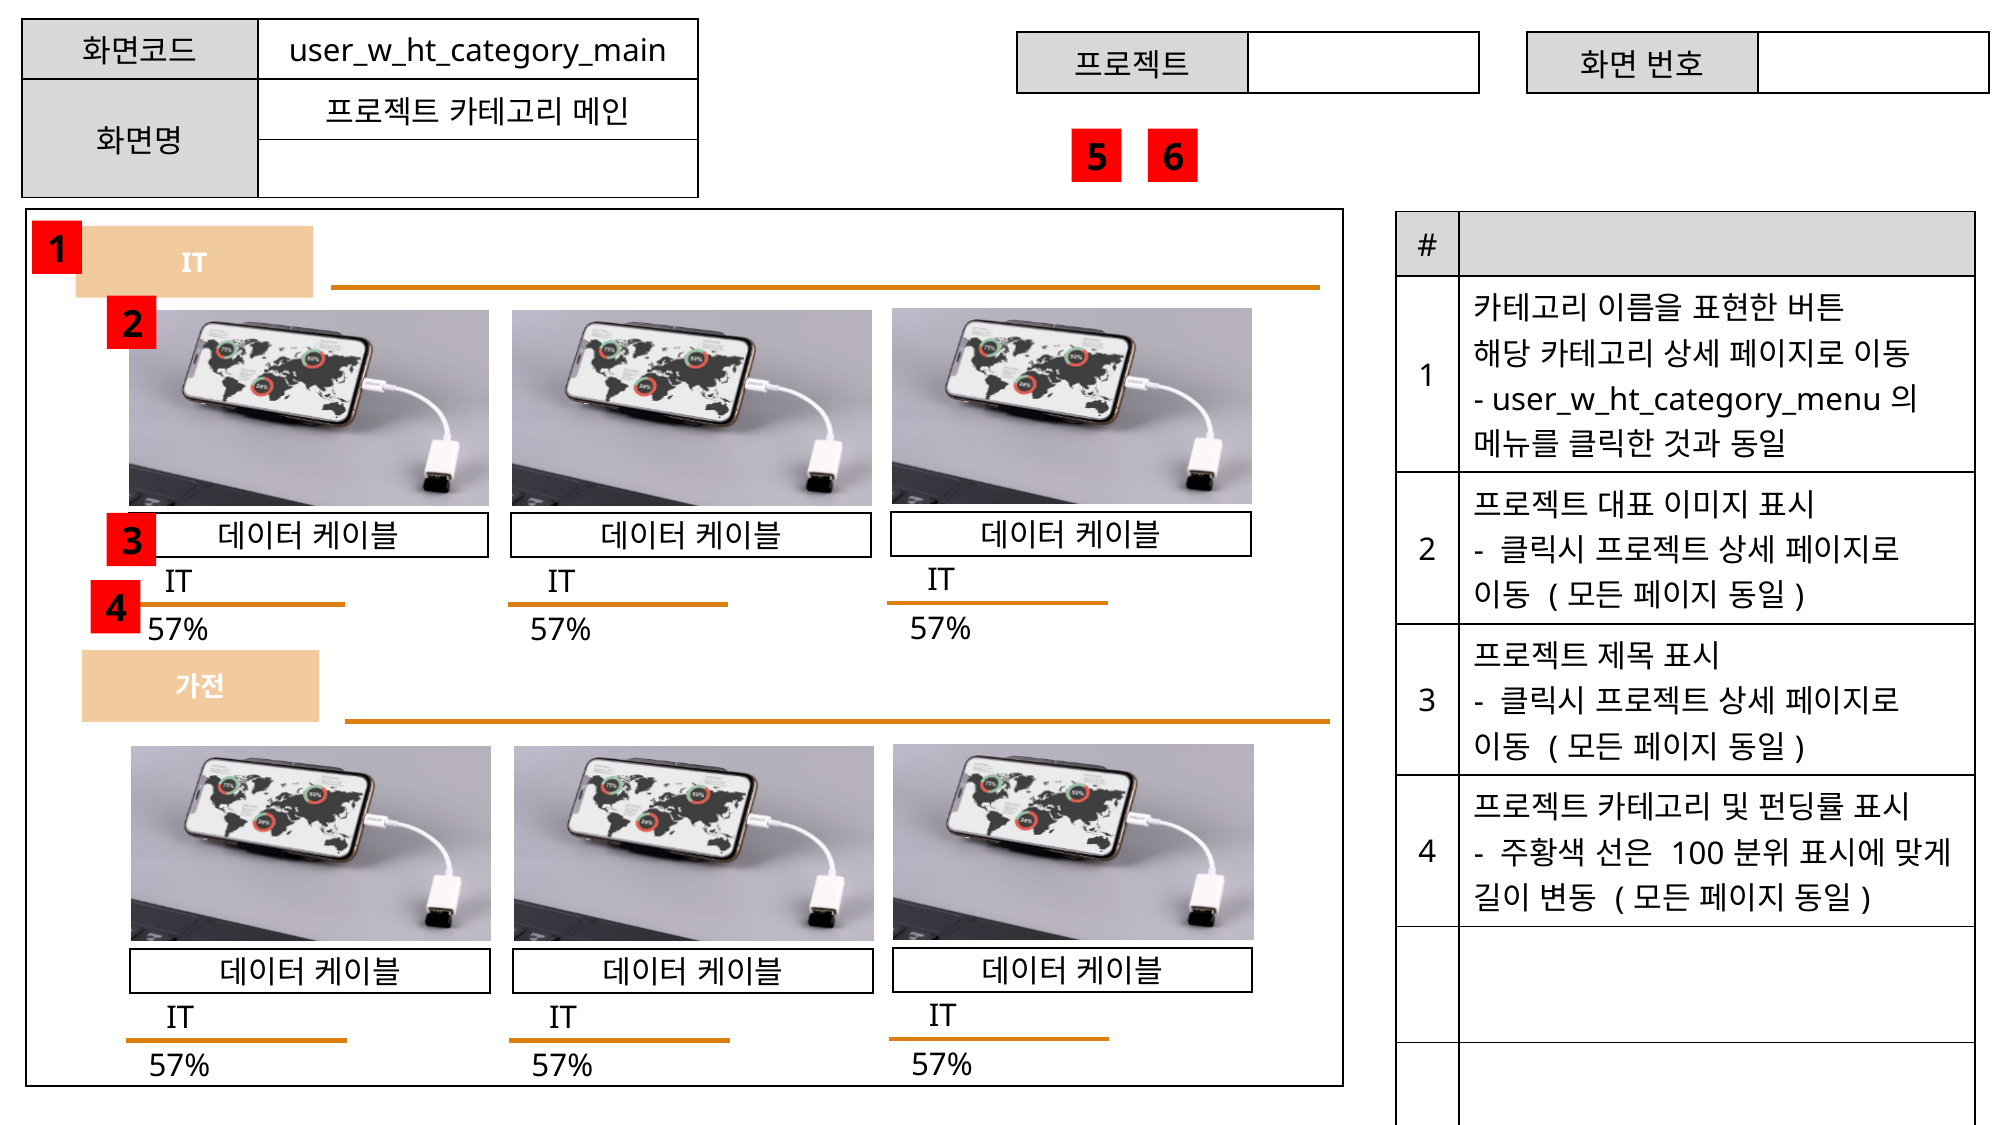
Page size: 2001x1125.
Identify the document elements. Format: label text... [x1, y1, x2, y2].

text_box 6 [1147, 128, 1198, 182]
table_cell 4 [1397, 776, 1458, 926]
table_header [1249, 33, 1478, 92]
table_cell 프로젝트 카테고리 및 펀딩률 표시 - 주황색 선은 100분위 표시에 맞게 길이 변동 (모든 페이지 동일) [1460, 776, 1974, 926]
table_cell 프로젝트 카테고리 메인 [259, 80, 697, 139]
table_header 프로젝트 [1018, 33, 1247, 92]
table_cell [1460, 1043, 1974, 1125]
table_cell 카테고리 이름을 표현한 버튼 해당 카테고리 상세 페이지로 이동 - user_w_ht_category_menu의 메뉴를 클릭한 것과 동일 [1460, 277, 1974, 471]
table_header user_w_ht_category_main [259, 20, 697, 78]
table_header 화면 번호 [1528, 33, 1757, 92]
text_box 5 [1071, 128, 1122, 182]
table_cell 프로젝트 제목 표시 - 클릭시 프로젝트 상세 페이지로 이동 (모든 페이지 동일) [1460, 625, 1974, 774]
table_cell 1 [1397, 277, 1458, 471]
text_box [25, 208, 1344, 1087]
table_header [1460, 212, 1974, 275]
table_cell [1460, 927, 1974, 1042]
table_cell 3 [1397, 625, 1458, 774]
table_cell 프로젝트 대표 이미지 표시 - 클릭시 프로젝트 상세 페이지로 이동 (모든 페이지 동일) [1460, 473, 1974, 623]
table_header # [1397, 212, 1458, 275]
table_cell 화면명 [23, 80, 257, 197]
table_header [1759, 33, 1988, 92]
table_cell [259, 140, 697, 197]
table_header 화면코드 [23, 20, 257, 78]
table_cell 2 [1397, 473, 1458, 623]
table_cell [1397, 1043, 1458, 1125]
table_cell [1397, 927, 1458, 1042]
